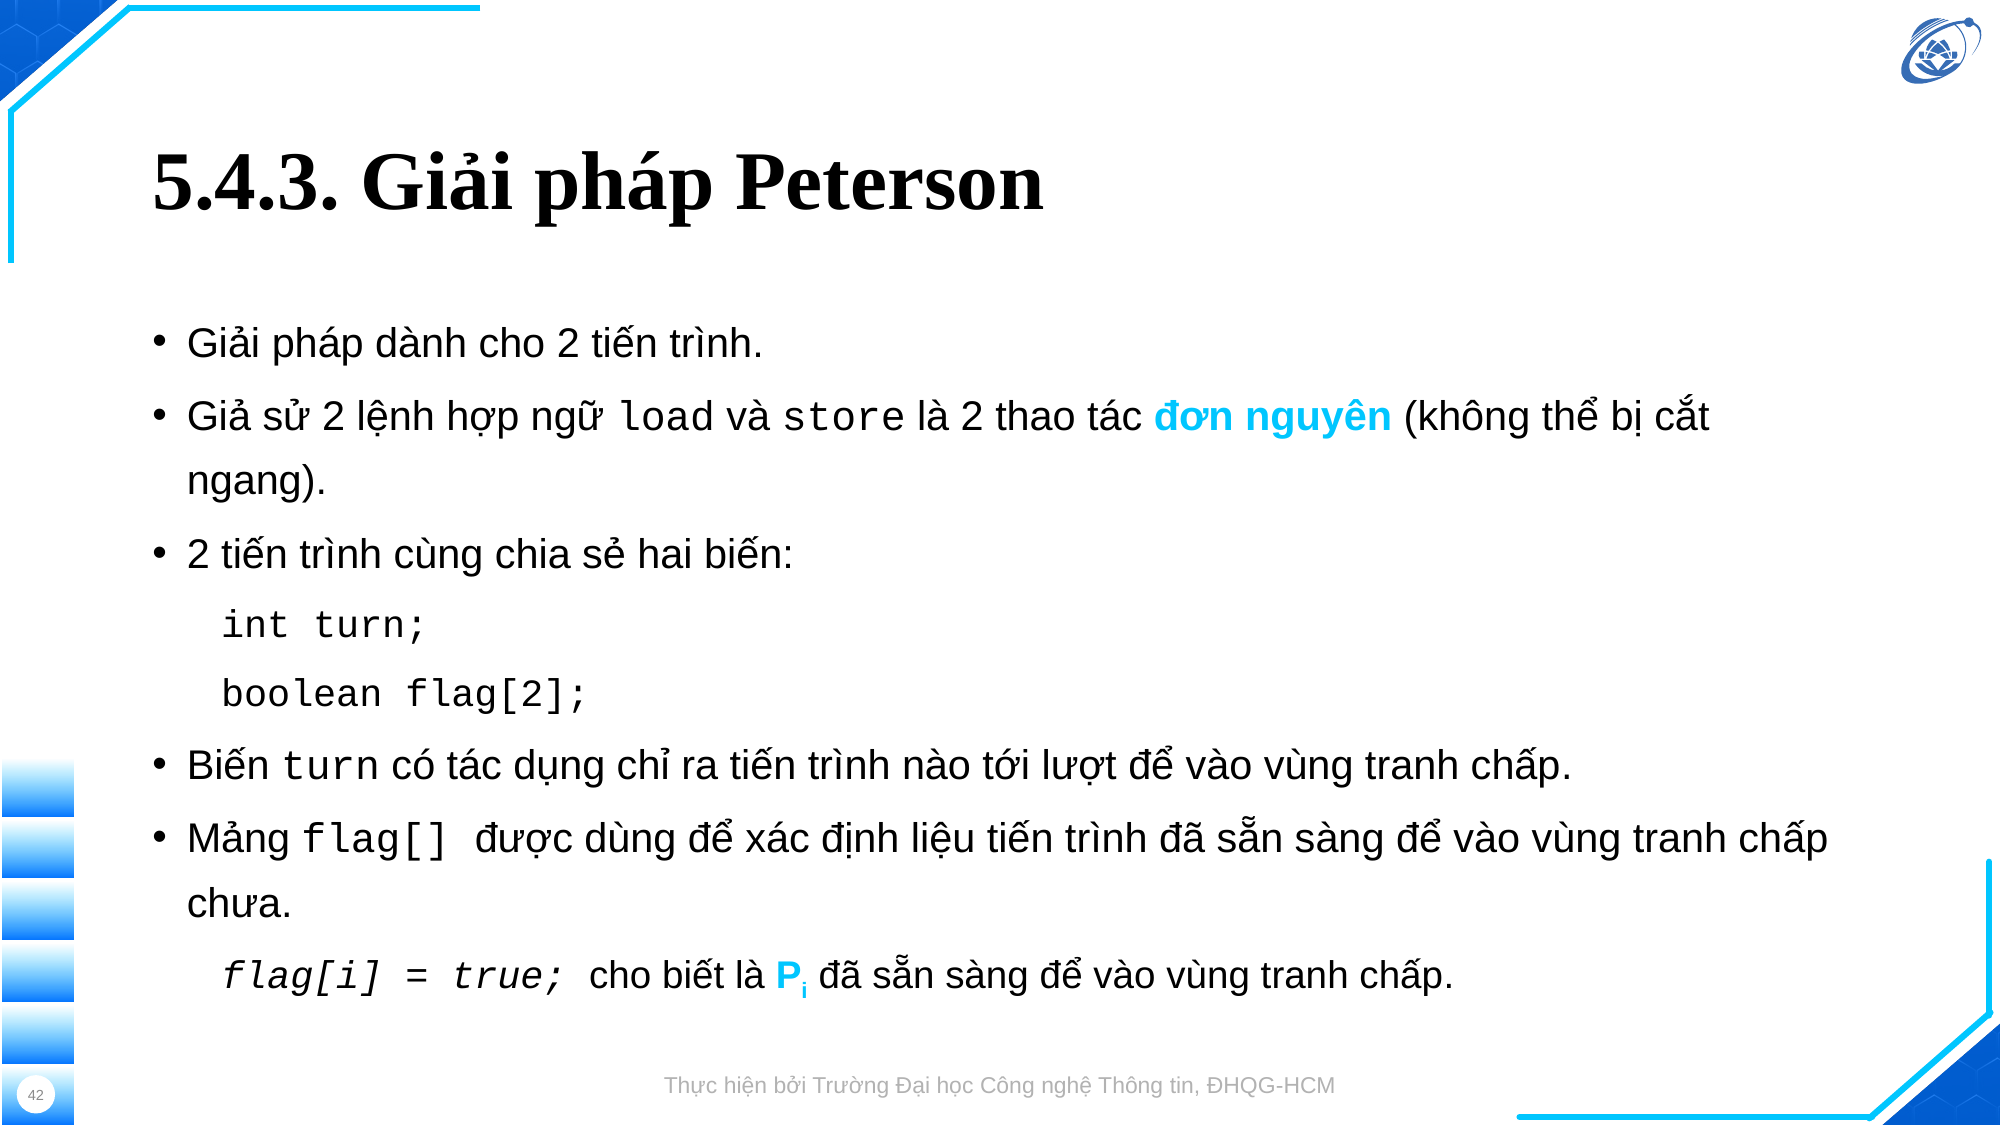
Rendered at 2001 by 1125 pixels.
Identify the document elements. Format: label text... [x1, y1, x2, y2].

list Giải pháp dành cho 2 tiến trình. Giả sử 2 lệnh hợp ngữ load và store là 2 thao tác đơn nguyên (không thể bị cắt ngang). 2 tiến trình cùng chia sẻ hai biến: int turn; boolean flag[2]; Biến turn có tác dụng chỉ ra tiến trình nào tới lượt để vào vùng tranh chấp. Mảng flag[] được dùng để xác định liệu tiến trình đã sẵn sàng để vào vùng tranh chấp chưa. flag[i] = true; cho biết là Pi đã sẵn sàng để vào vùng tranh chấp. [137, 293, 1863, 1014]
title 5.4.3. Giải pháp Peterson [137, 102, 1863, 264]
slide_number 42 [12, 1070, 60, 1119]
footer Thực hiện bởi Trường Đại học Công nghệ Thông tin, ĐHQG-HCM [597, 1062, 1403, 1106]
